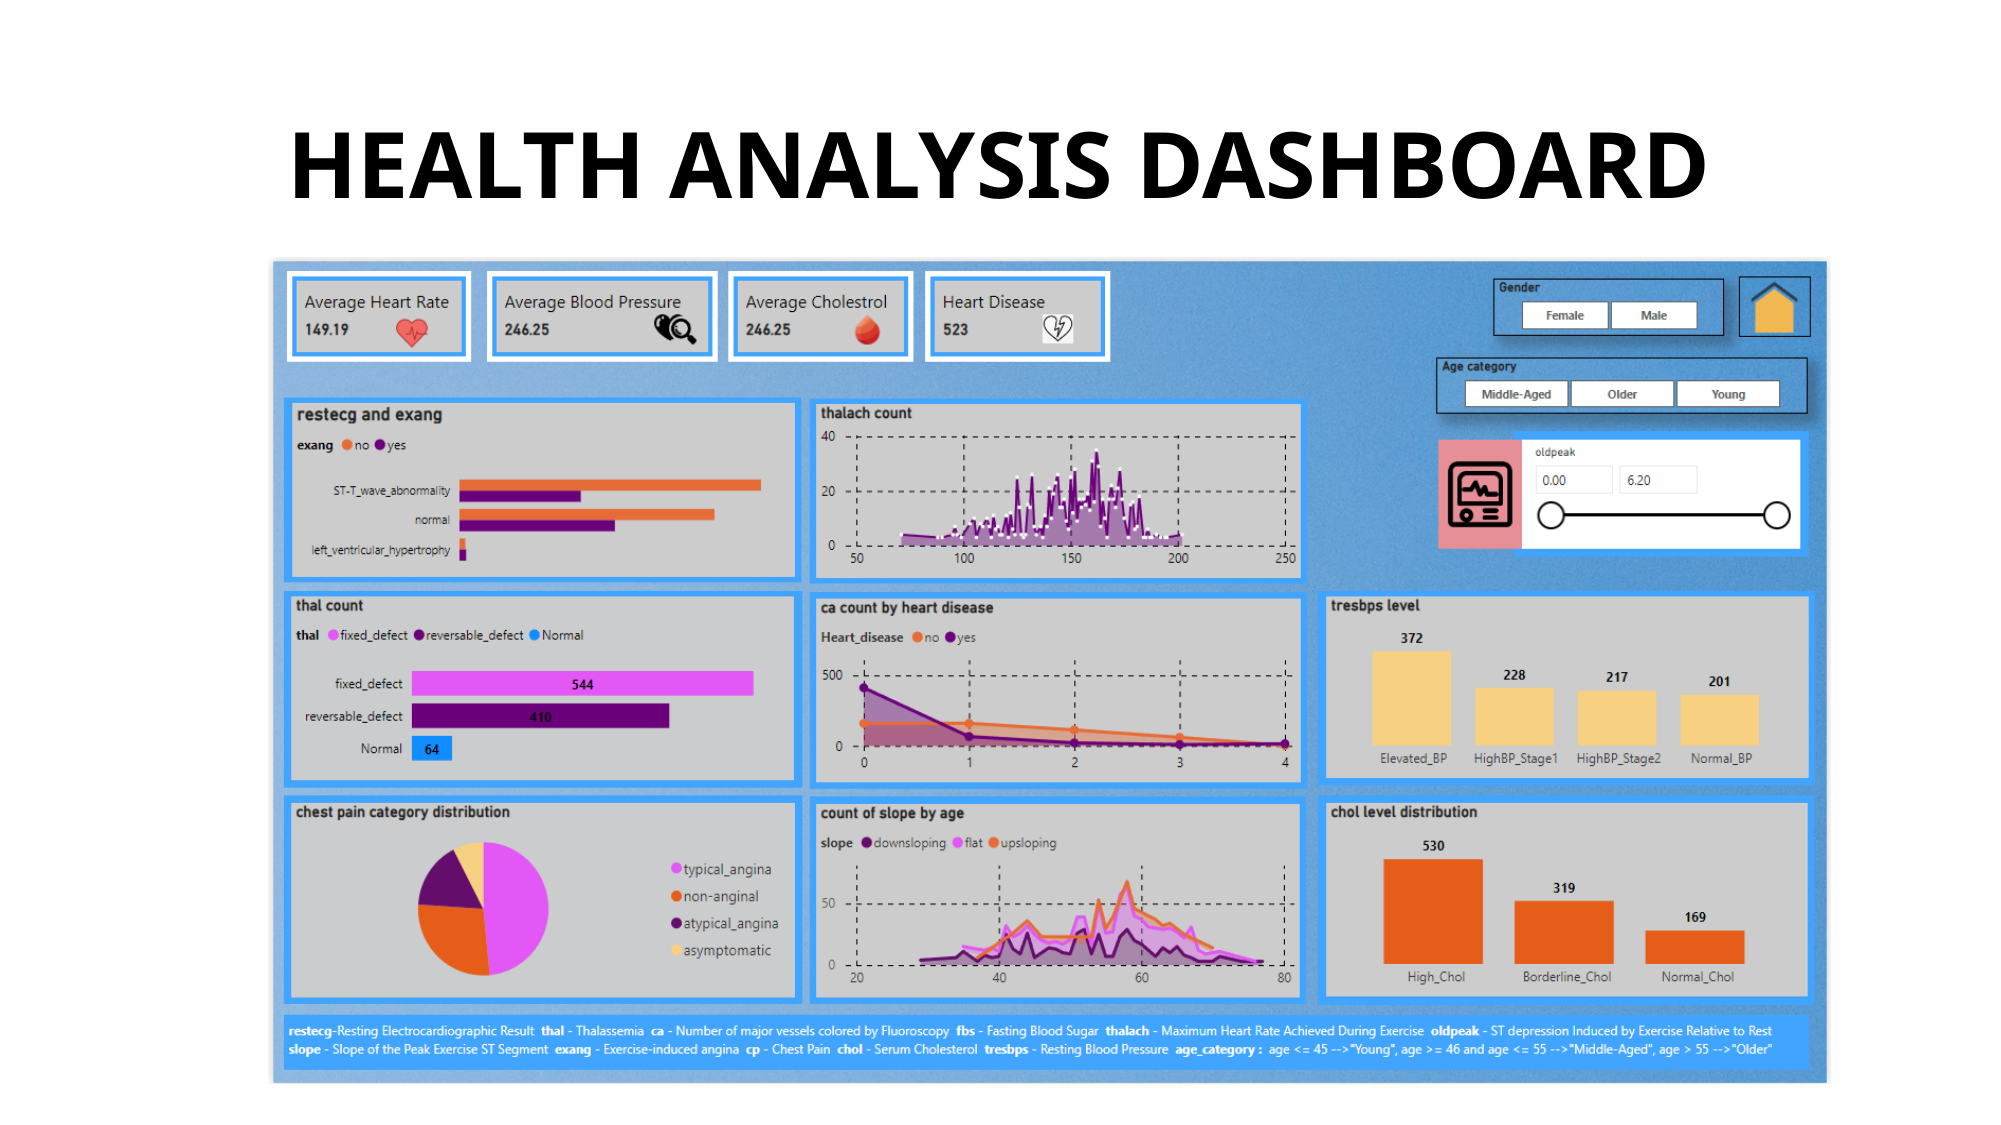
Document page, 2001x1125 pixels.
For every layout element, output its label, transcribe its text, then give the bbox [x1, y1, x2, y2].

title HEALTH ANALYSIS DASHBOARD [137, 59, 1863, 278]
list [268, 257, 1831, 1084]
